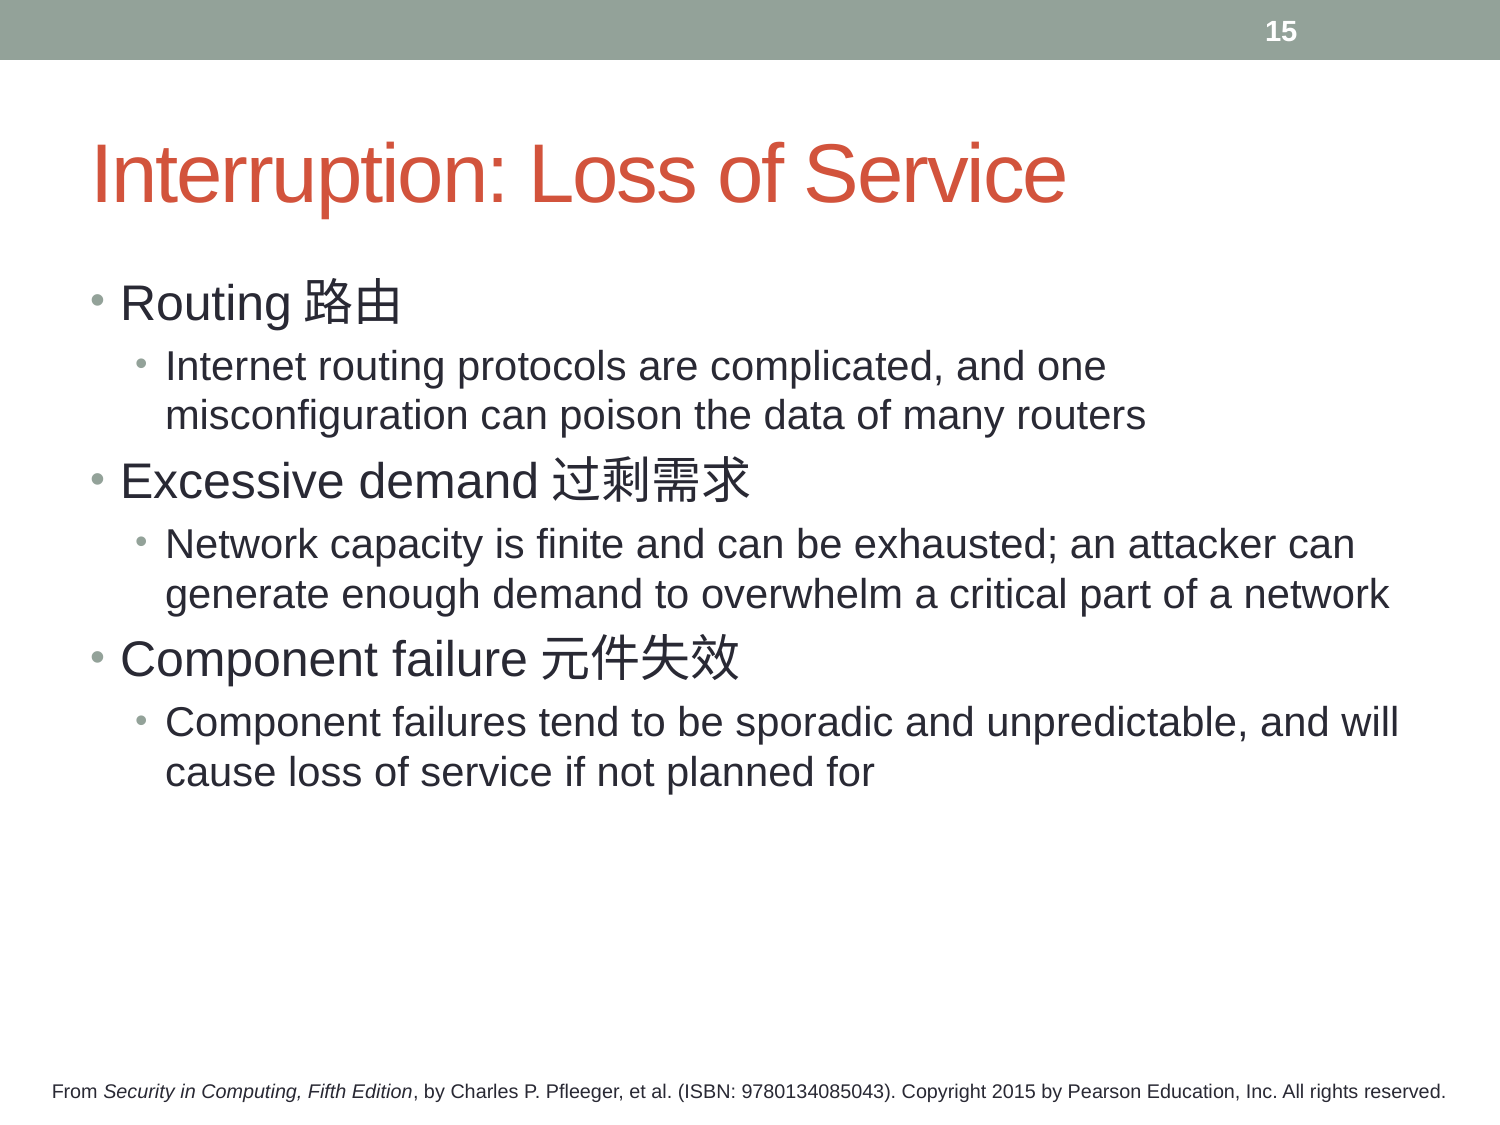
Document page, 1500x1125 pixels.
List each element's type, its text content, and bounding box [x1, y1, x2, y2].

list Routing路由 Internet routing protocols are complicated, and one misconfiguration can poison the data of many routers Excessive demand过剩需求 Network capacity is finite and can be exhausted; an attacker can generate enough demand to overwhelm a critical part of a network Component failure元件失效 Component failures tend to be sporadic and unpredictable, and will cause loss of service if not planned for [75, 262, 1425, 1063]
title Interruption: Loss of Service [75, 87, 1425, 250]
slide_number 15 [1250, 3, 1425, 57]
footer From Security in Computing, Fifth Edition, by Charles P. Pfleeger, et al. (ISBN: 9780134085043). Copyright 2015 by Pearson Education, Inc. All rights reserved. [0, 1075, 1500, 1125]
